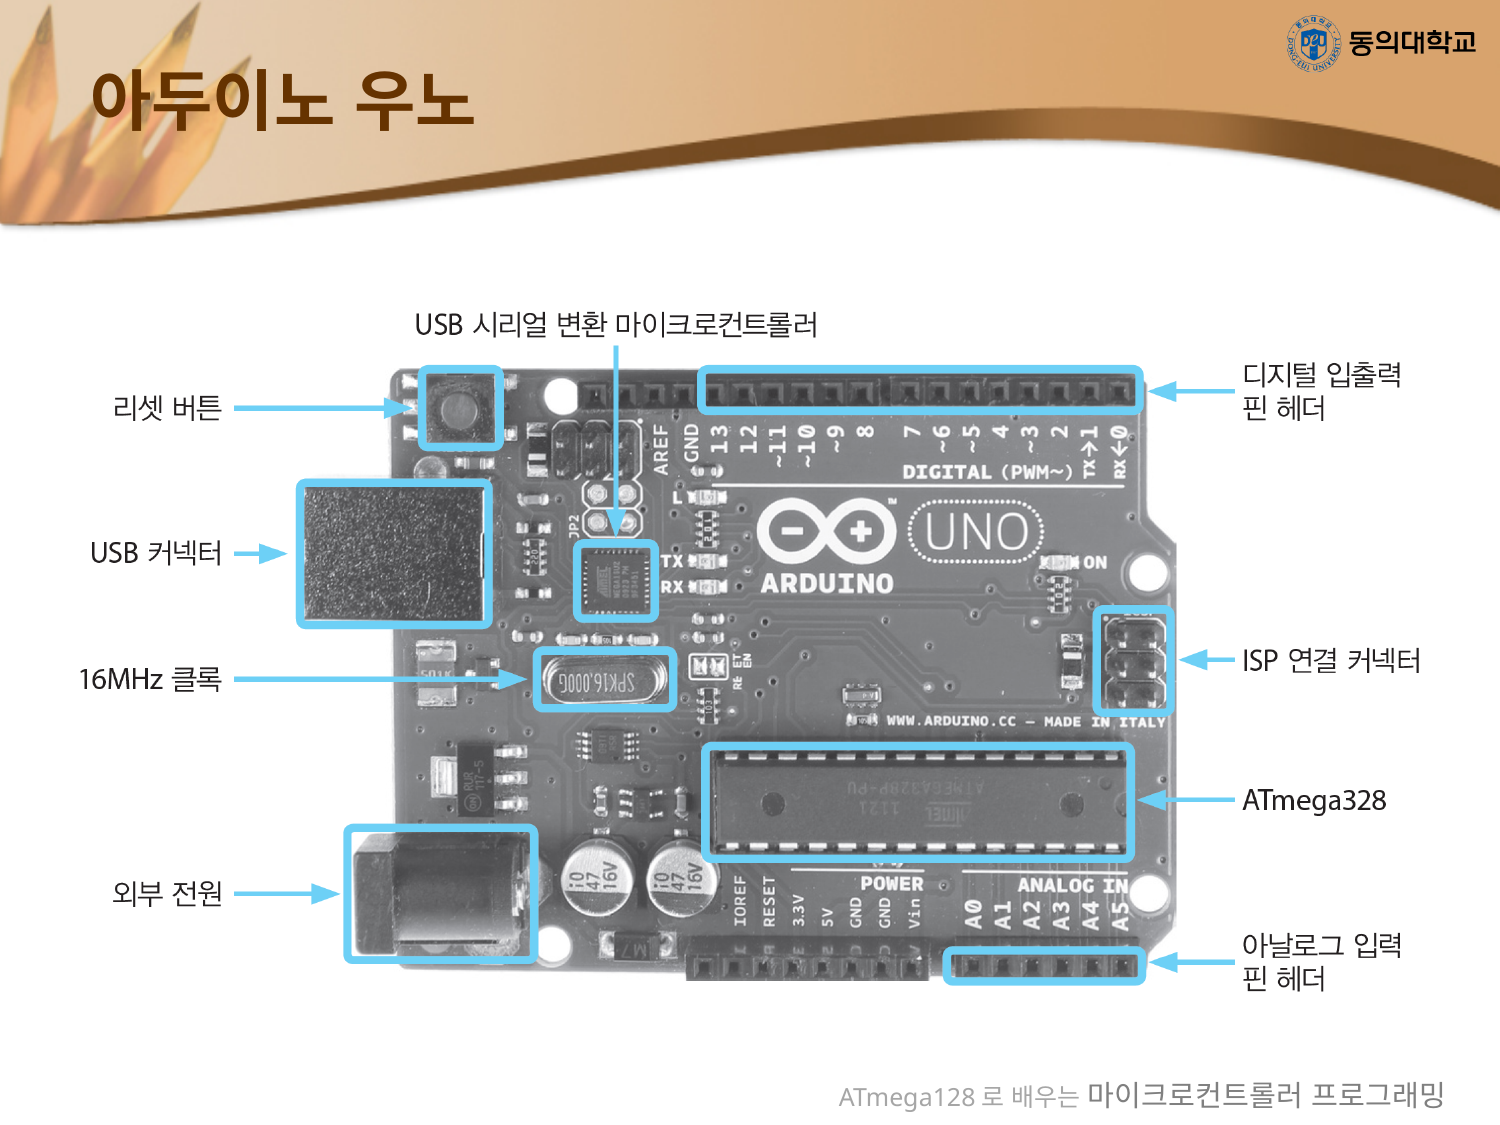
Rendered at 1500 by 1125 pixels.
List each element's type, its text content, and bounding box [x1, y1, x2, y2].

picture [0, 0, 1500, 1125]
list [74, 305, 1426, 997]
title 아두이노 우노 [75, 47, 1376, 150]
